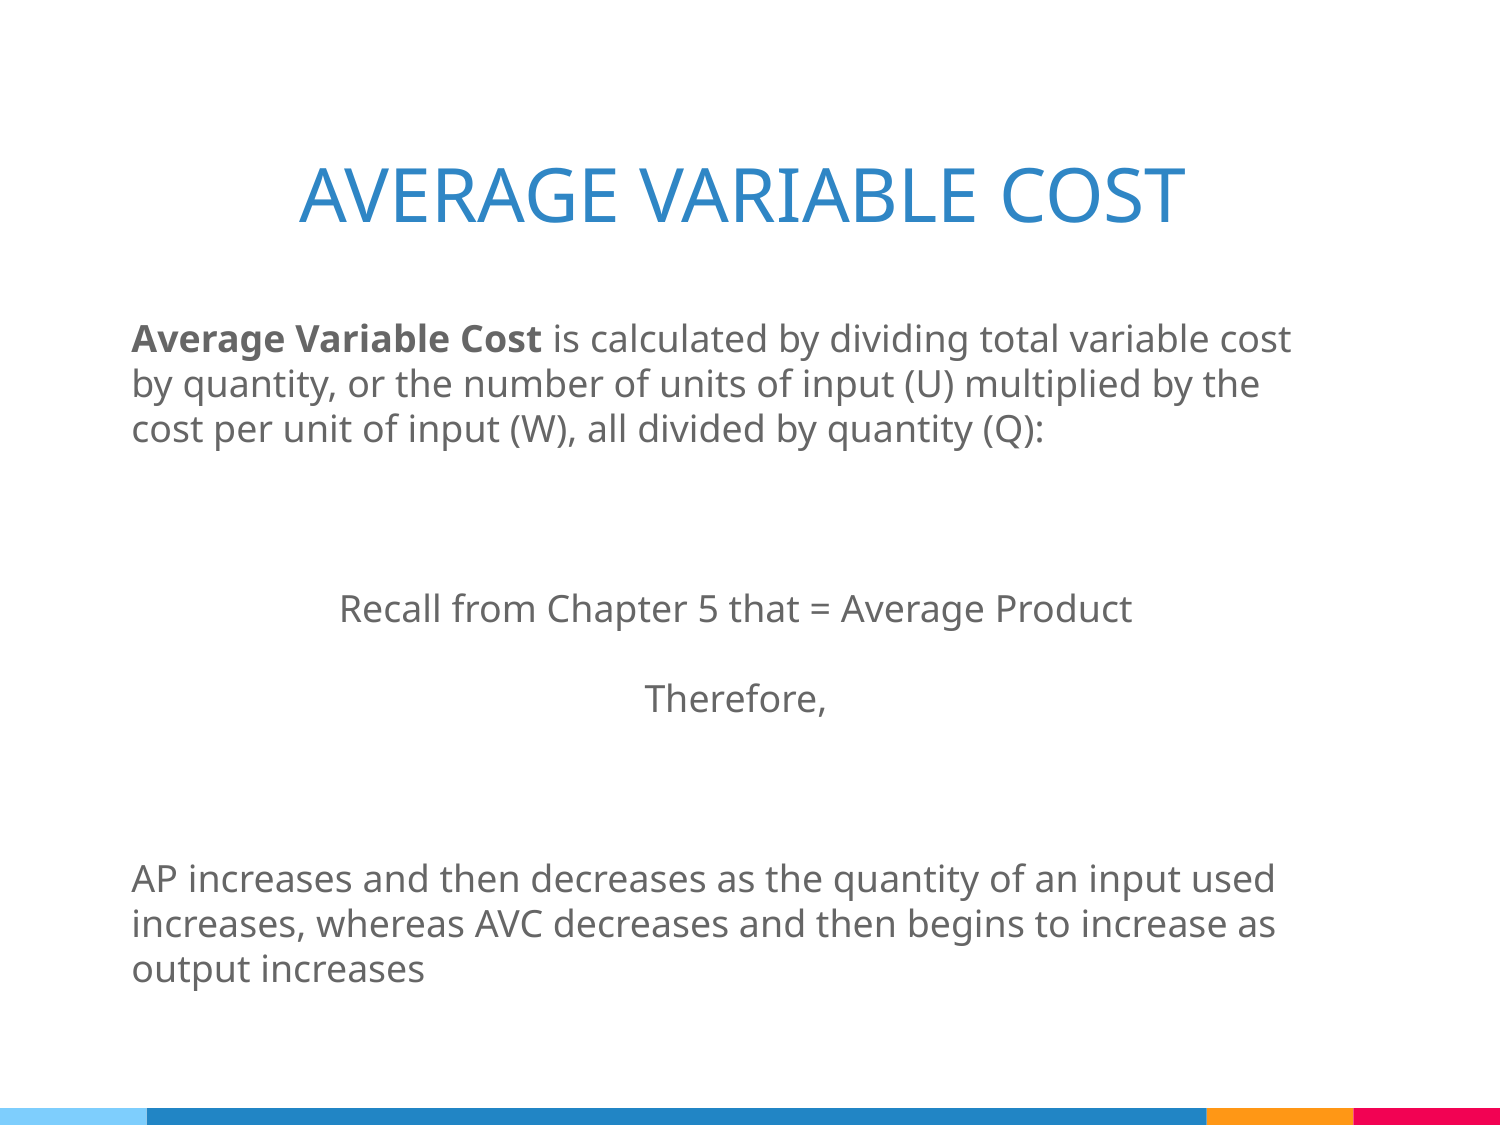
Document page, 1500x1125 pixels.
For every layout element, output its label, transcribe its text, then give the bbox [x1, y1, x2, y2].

title AVERAGE VARIABLE COST [207, 47, 1279, 253]
